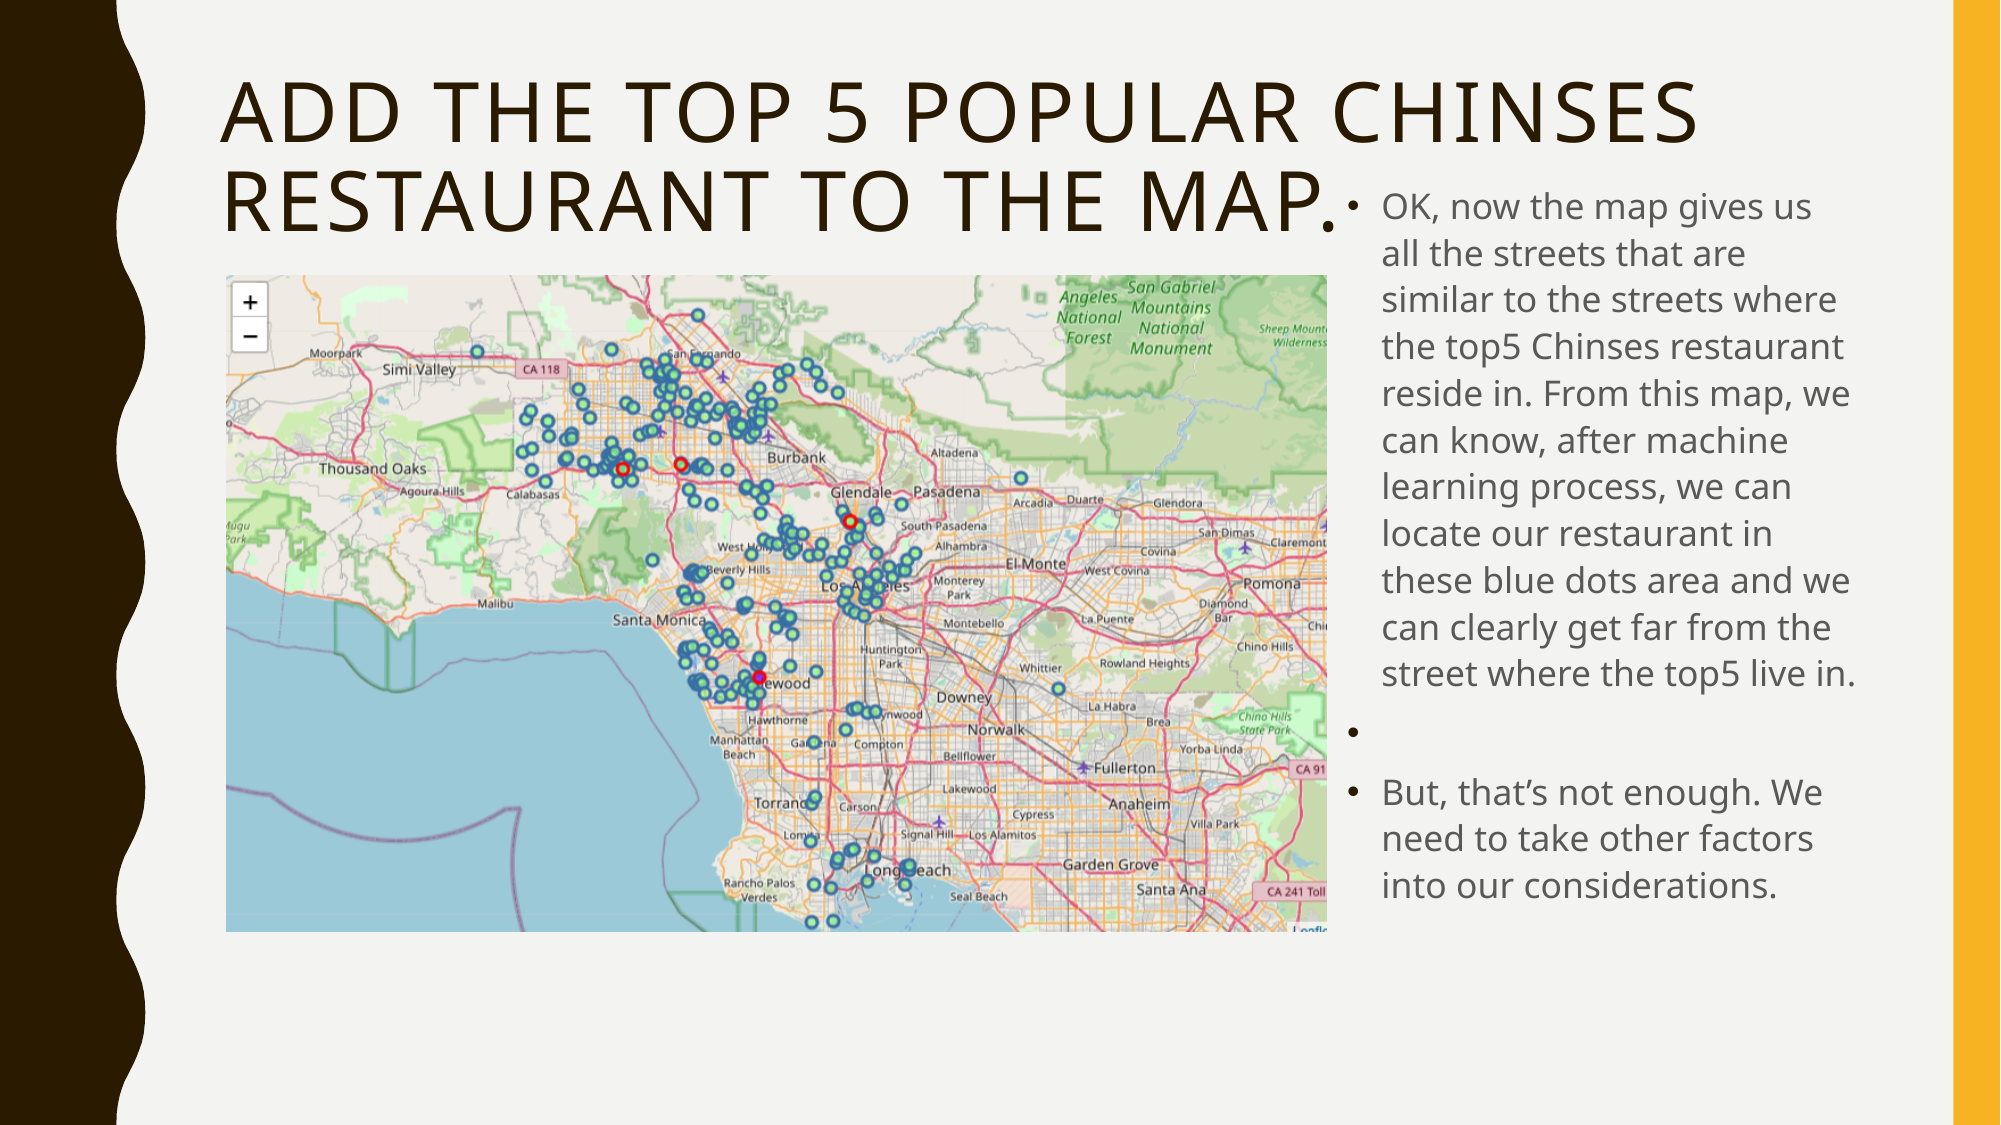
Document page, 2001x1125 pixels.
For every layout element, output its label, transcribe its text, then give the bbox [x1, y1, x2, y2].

picture [226, 275, 1327, 932]
title add the top 5 popular Chinses restaurant to the map. [205, 62, 1875, 308]
list OK, now the map gives us all the streets that are similar to the streets where the top5 Chinses restaurant reside in. From this map, we can know, after machine learning process, we can locate our restaurant in these blue dots area and we can clearly get far from the street where the top5 live in. But, that’s not enough. We need to take other factors into our considerations. [1331, 172, 1875, 965]
